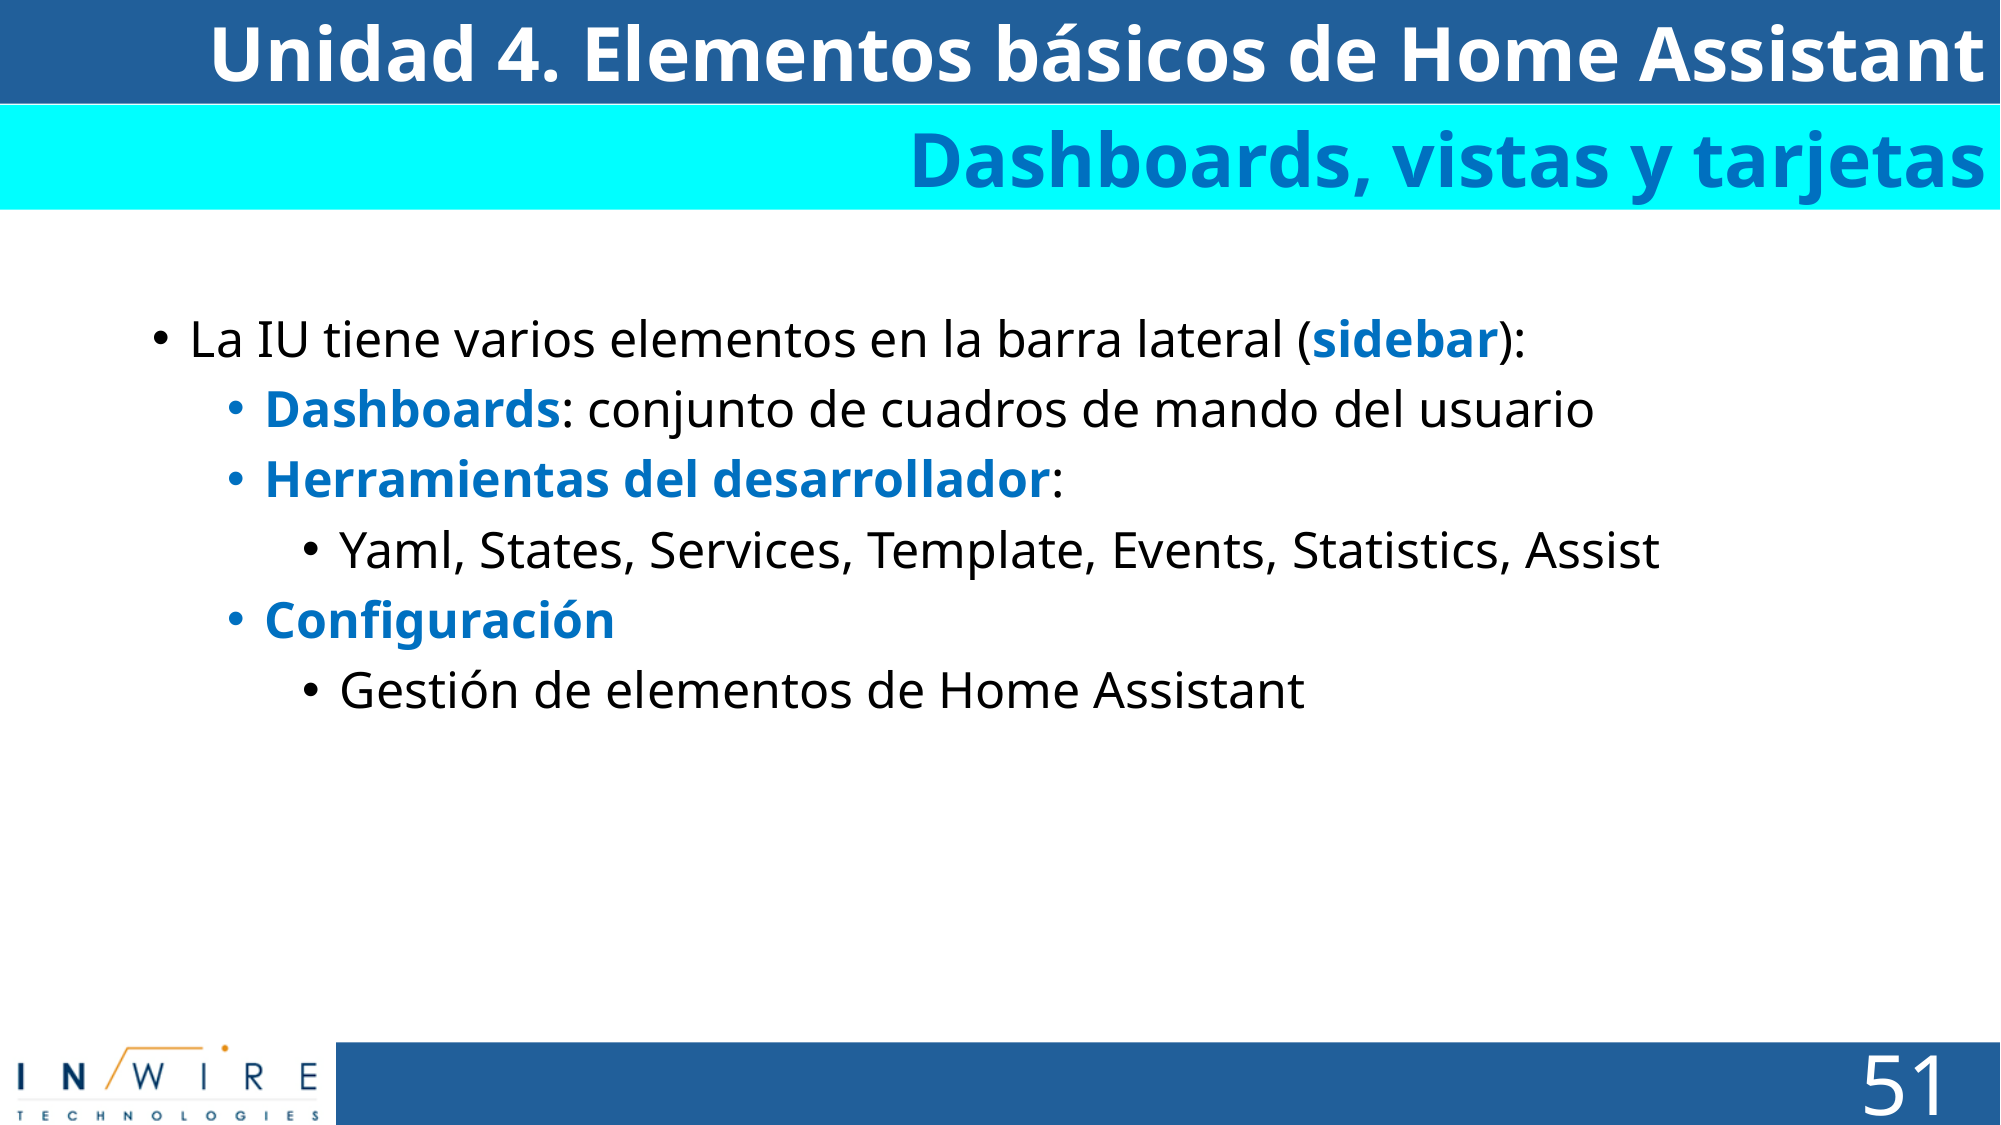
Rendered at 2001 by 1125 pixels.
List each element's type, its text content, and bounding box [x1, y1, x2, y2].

text_box Dashboards, vistas y tarjetas [0, 104, 2000, 210]
picture [0, 1037, 336, 1125]
text_box Unidad 4. Elementos básicos de Home Assistant [0, 0, 2000, 104]
list La IU tiene varios elementos en la barra lateral (sidebar): Dashboards: conjunto de cuadros de mando del usuario Herramientas del desarrollador: Yaml, States, Services, Template, Events, Statistics, Assist Configuración Gestión de elementos de Home Assistant [137, 299, 1863, 1014]
